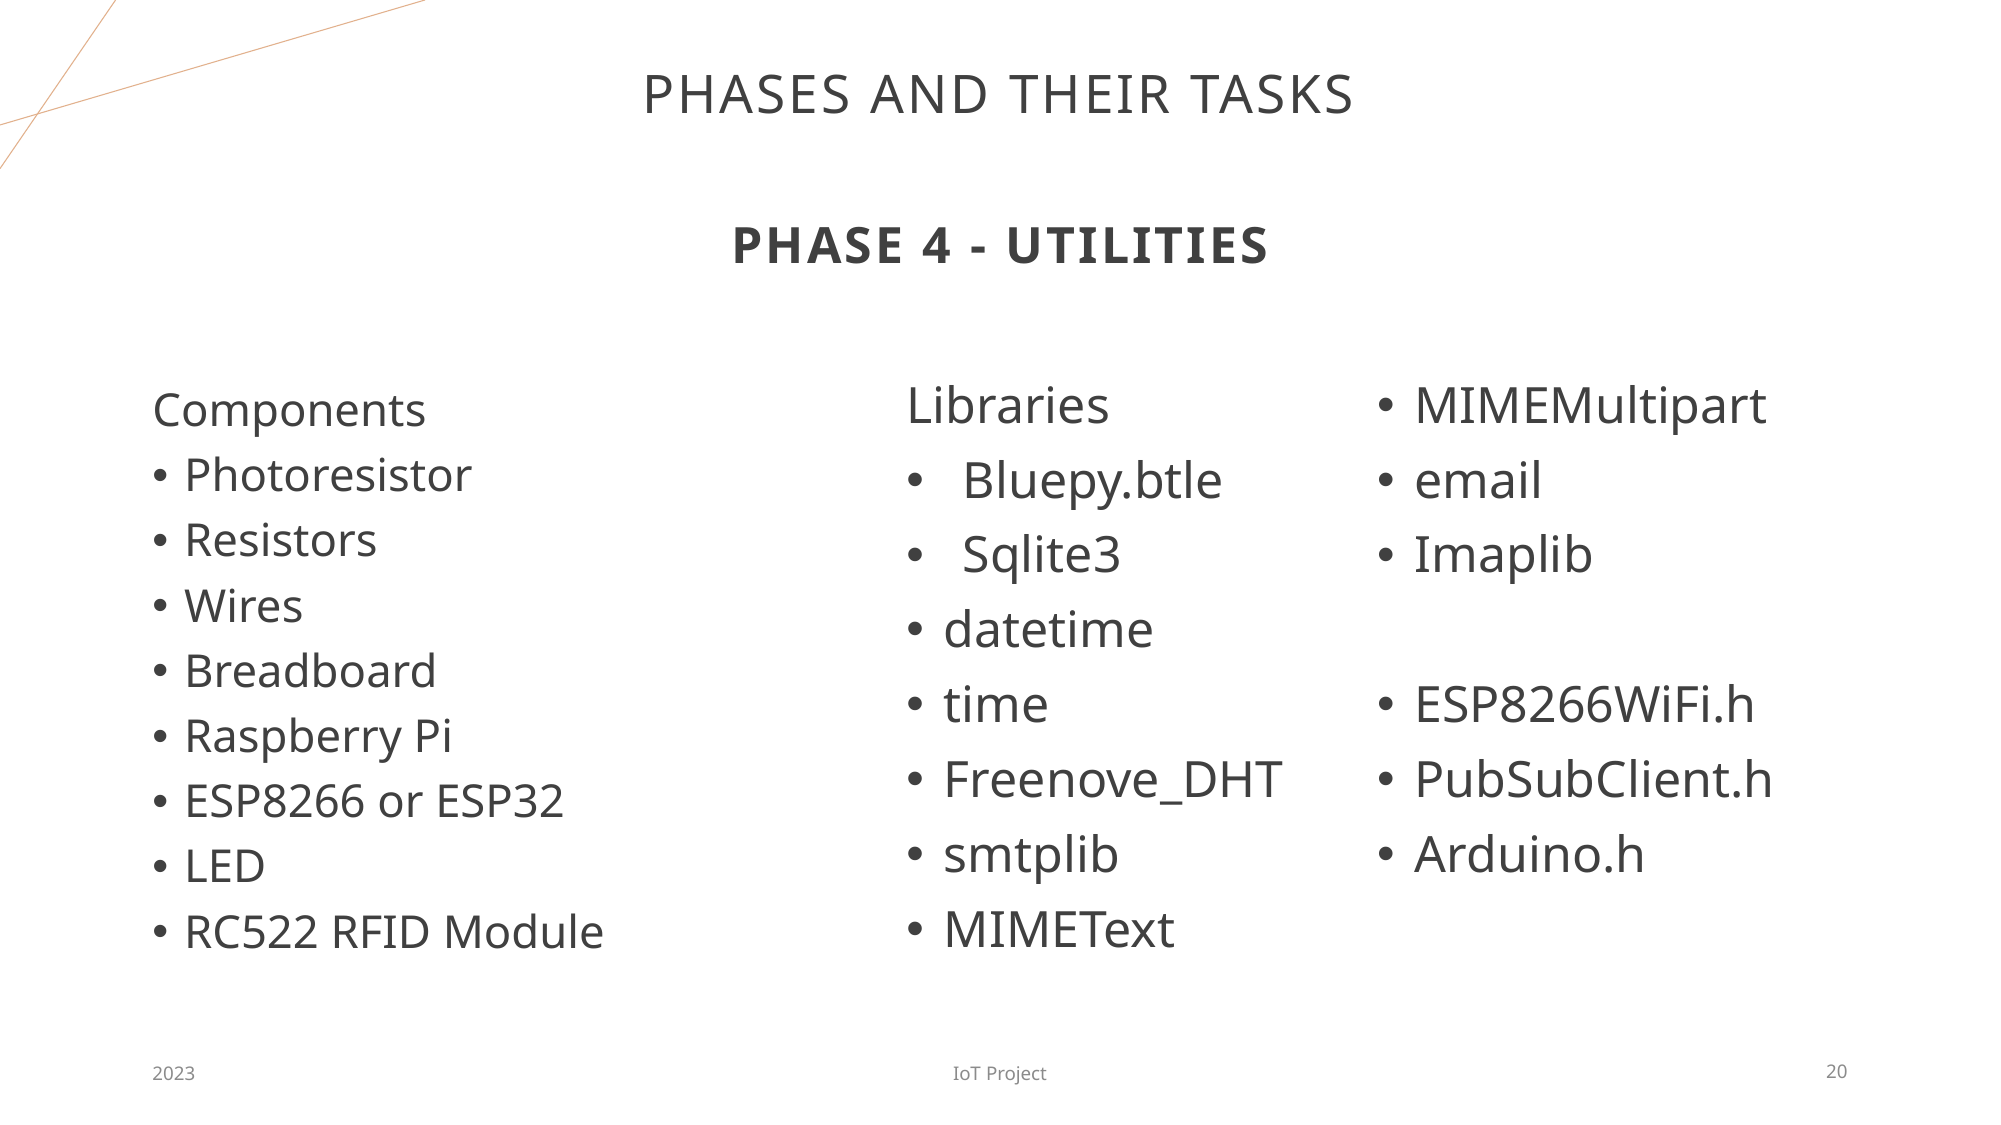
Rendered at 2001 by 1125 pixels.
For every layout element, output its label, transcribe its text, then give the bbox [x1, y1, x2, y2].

footer IoT Project [662, 1042, 1338, 1103]
text_box Libraries Bluepy.btle Sqlite3 datetime time Freenove_DHT smtplib MIMEText MIMEMultipart email Imaplib ESP8266WiFi.h PubSubClient.h Arduino.h [891, 305, 1863, 966]
slide_number 2023 [137, 1042, 588, 1103]
title Phases and their tasks [137, 59, 1863, 193]
text_box Components Photoresistor Resistors Wires Breadboard Raspberry Pi ESP8266 or ESP32 LED RC522 RFID Module [137, 305, 884, 966]
slide_number 20 [1412, 1042, 1863, 1103]
text_box Phase 4 - UTILITIES [137, 193, 1863, 301]
